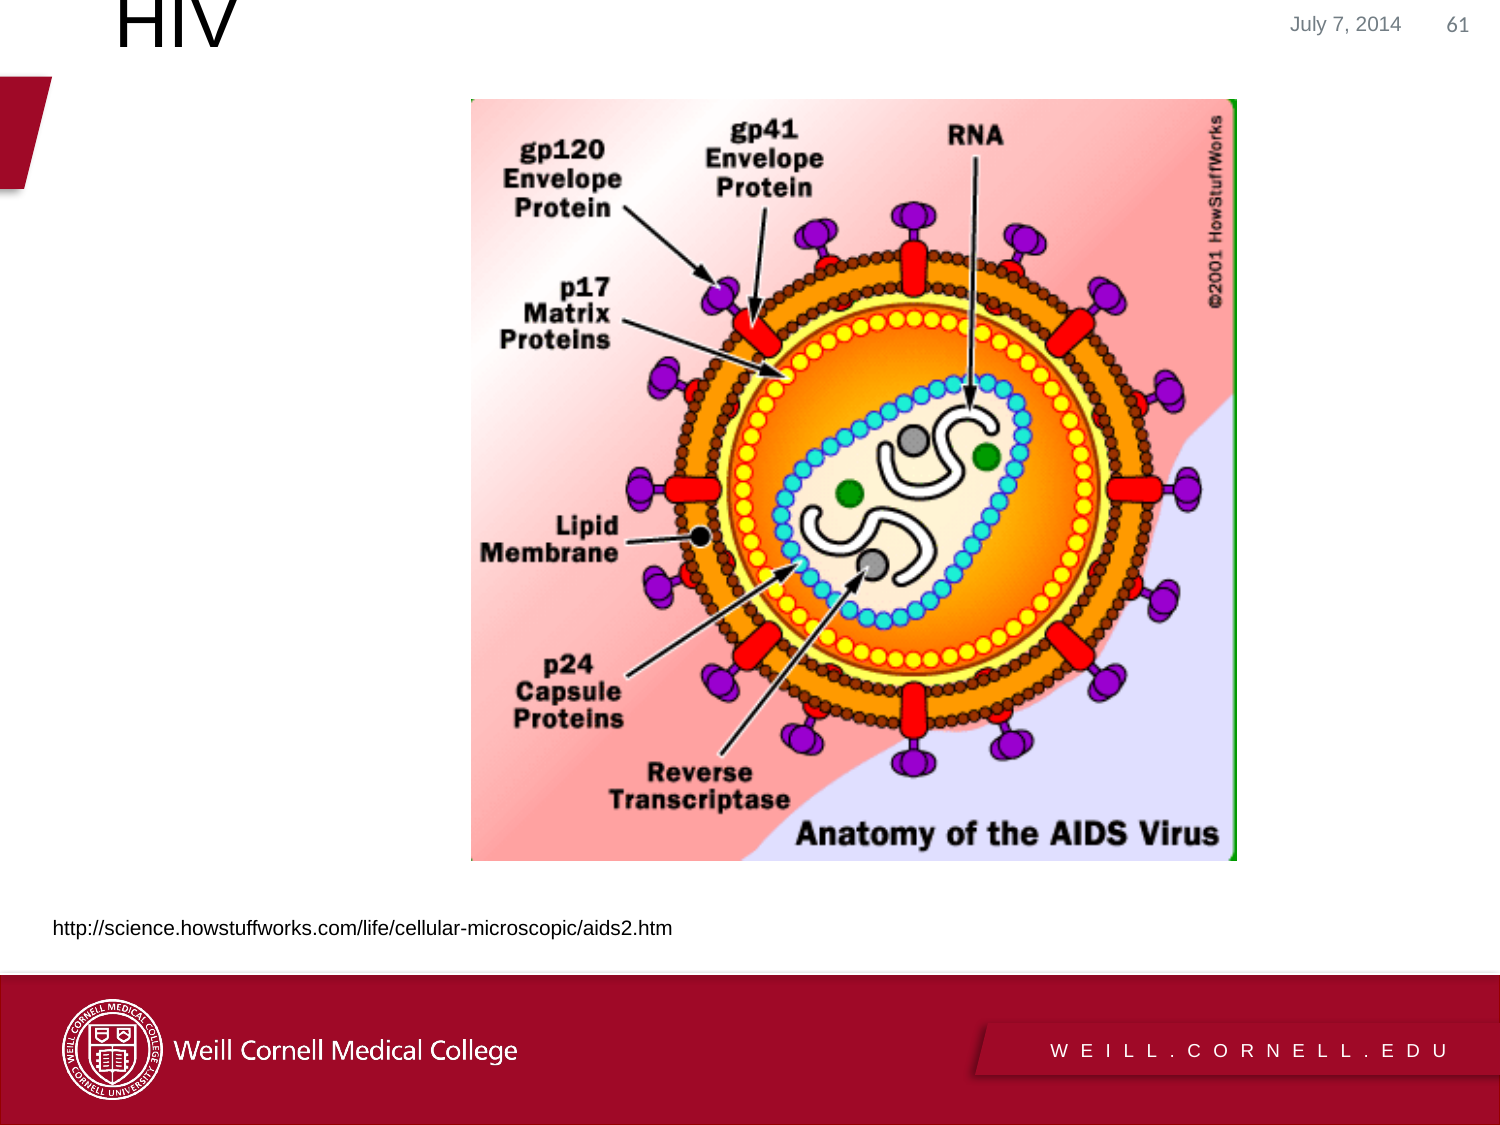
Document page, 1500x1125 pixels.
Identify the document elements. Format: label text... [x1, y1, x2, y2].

picture [471, 99, 1237, 862]
slide_number 61 [1416, 4, 1500, 42]
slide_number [1310, 4, 1416, 42]
text_box http://science.howstuffworks.com/life/cellular-microscopic/aids2.htm [38, 907, 788, 948]
text_box HIV [99, 0, 1310, 430]
picture [62, 999, 517, 1100]
